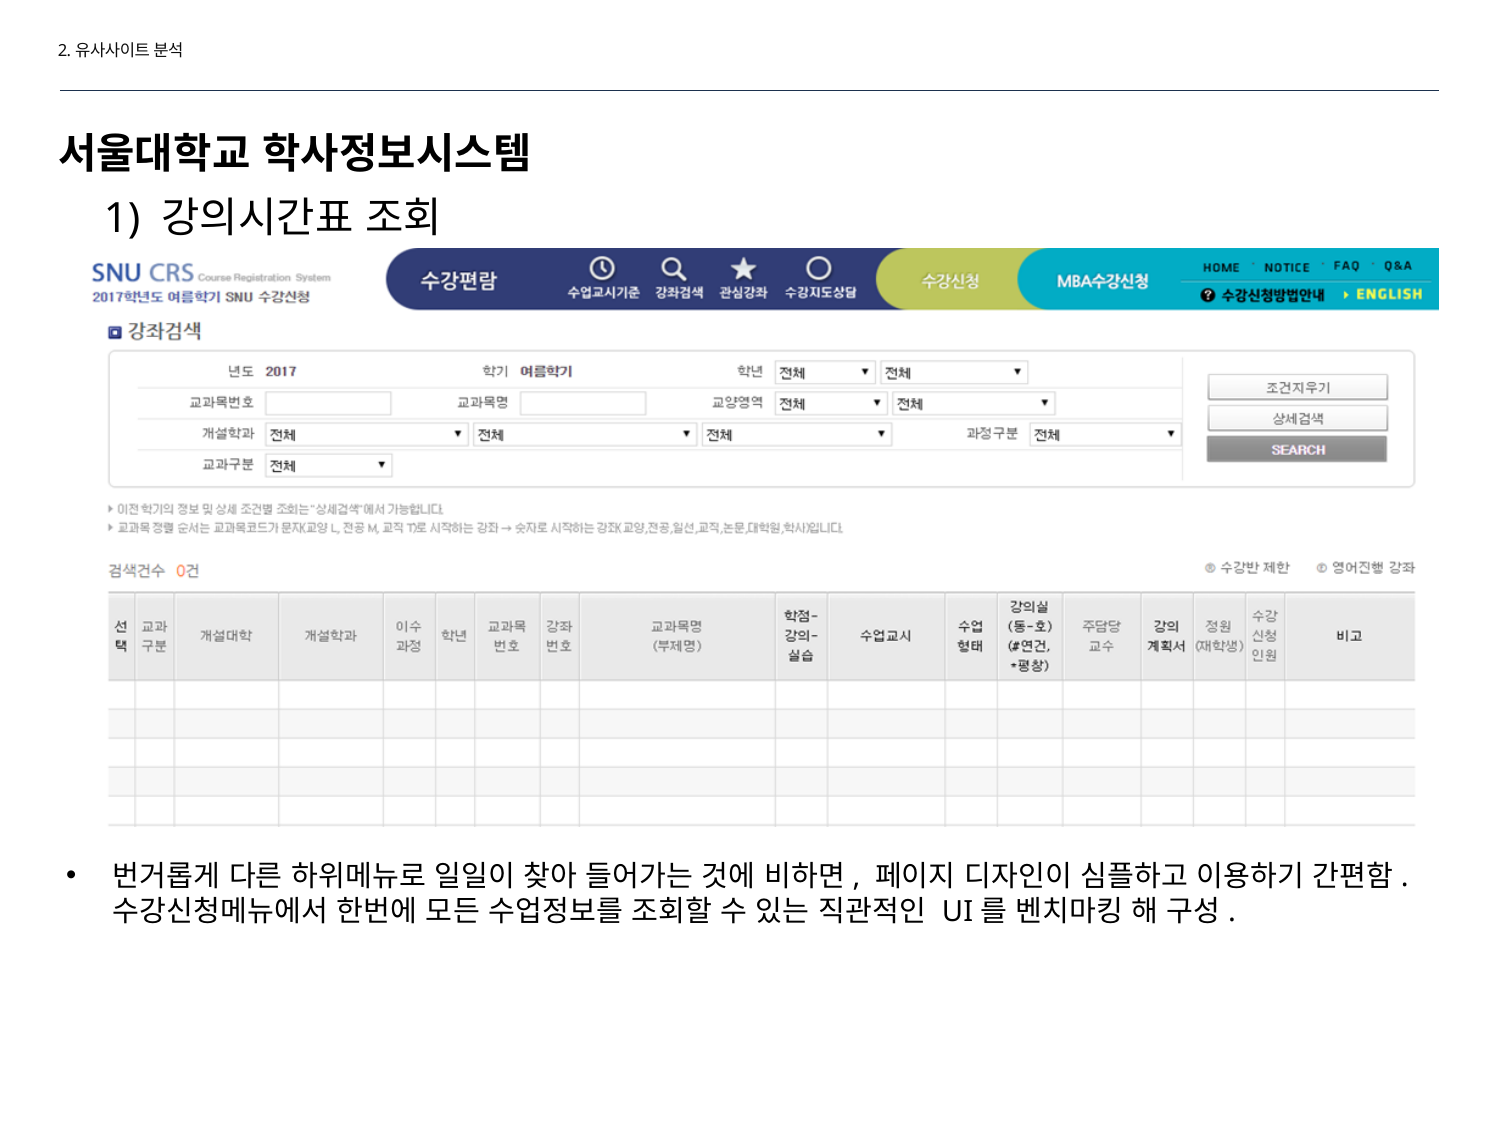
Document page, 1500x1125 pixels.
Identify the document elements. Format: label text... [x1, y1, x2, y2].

text_box 번거롭게 다른 하위메뉴로 일일이 찾아 들어가는 것에 비하면, 페이지 디자인이 심플하고 이용하기 간편함. 수강신청메뉴에서 한번에 모든 수업정보를 조회할 수 있는 직관적인 UI를 벤치마킹 해 구성. [51, 849, 1454, 935]
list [87, 248, 1439, 827]
text_box 2.유사사이트 분석 [43, 31, 303, 67]
text_box 1) 강의시간표 조회 [89, 183, 621, 247]
title 서울대학교 학사정보시스템 [43, 112, 570, 191]
